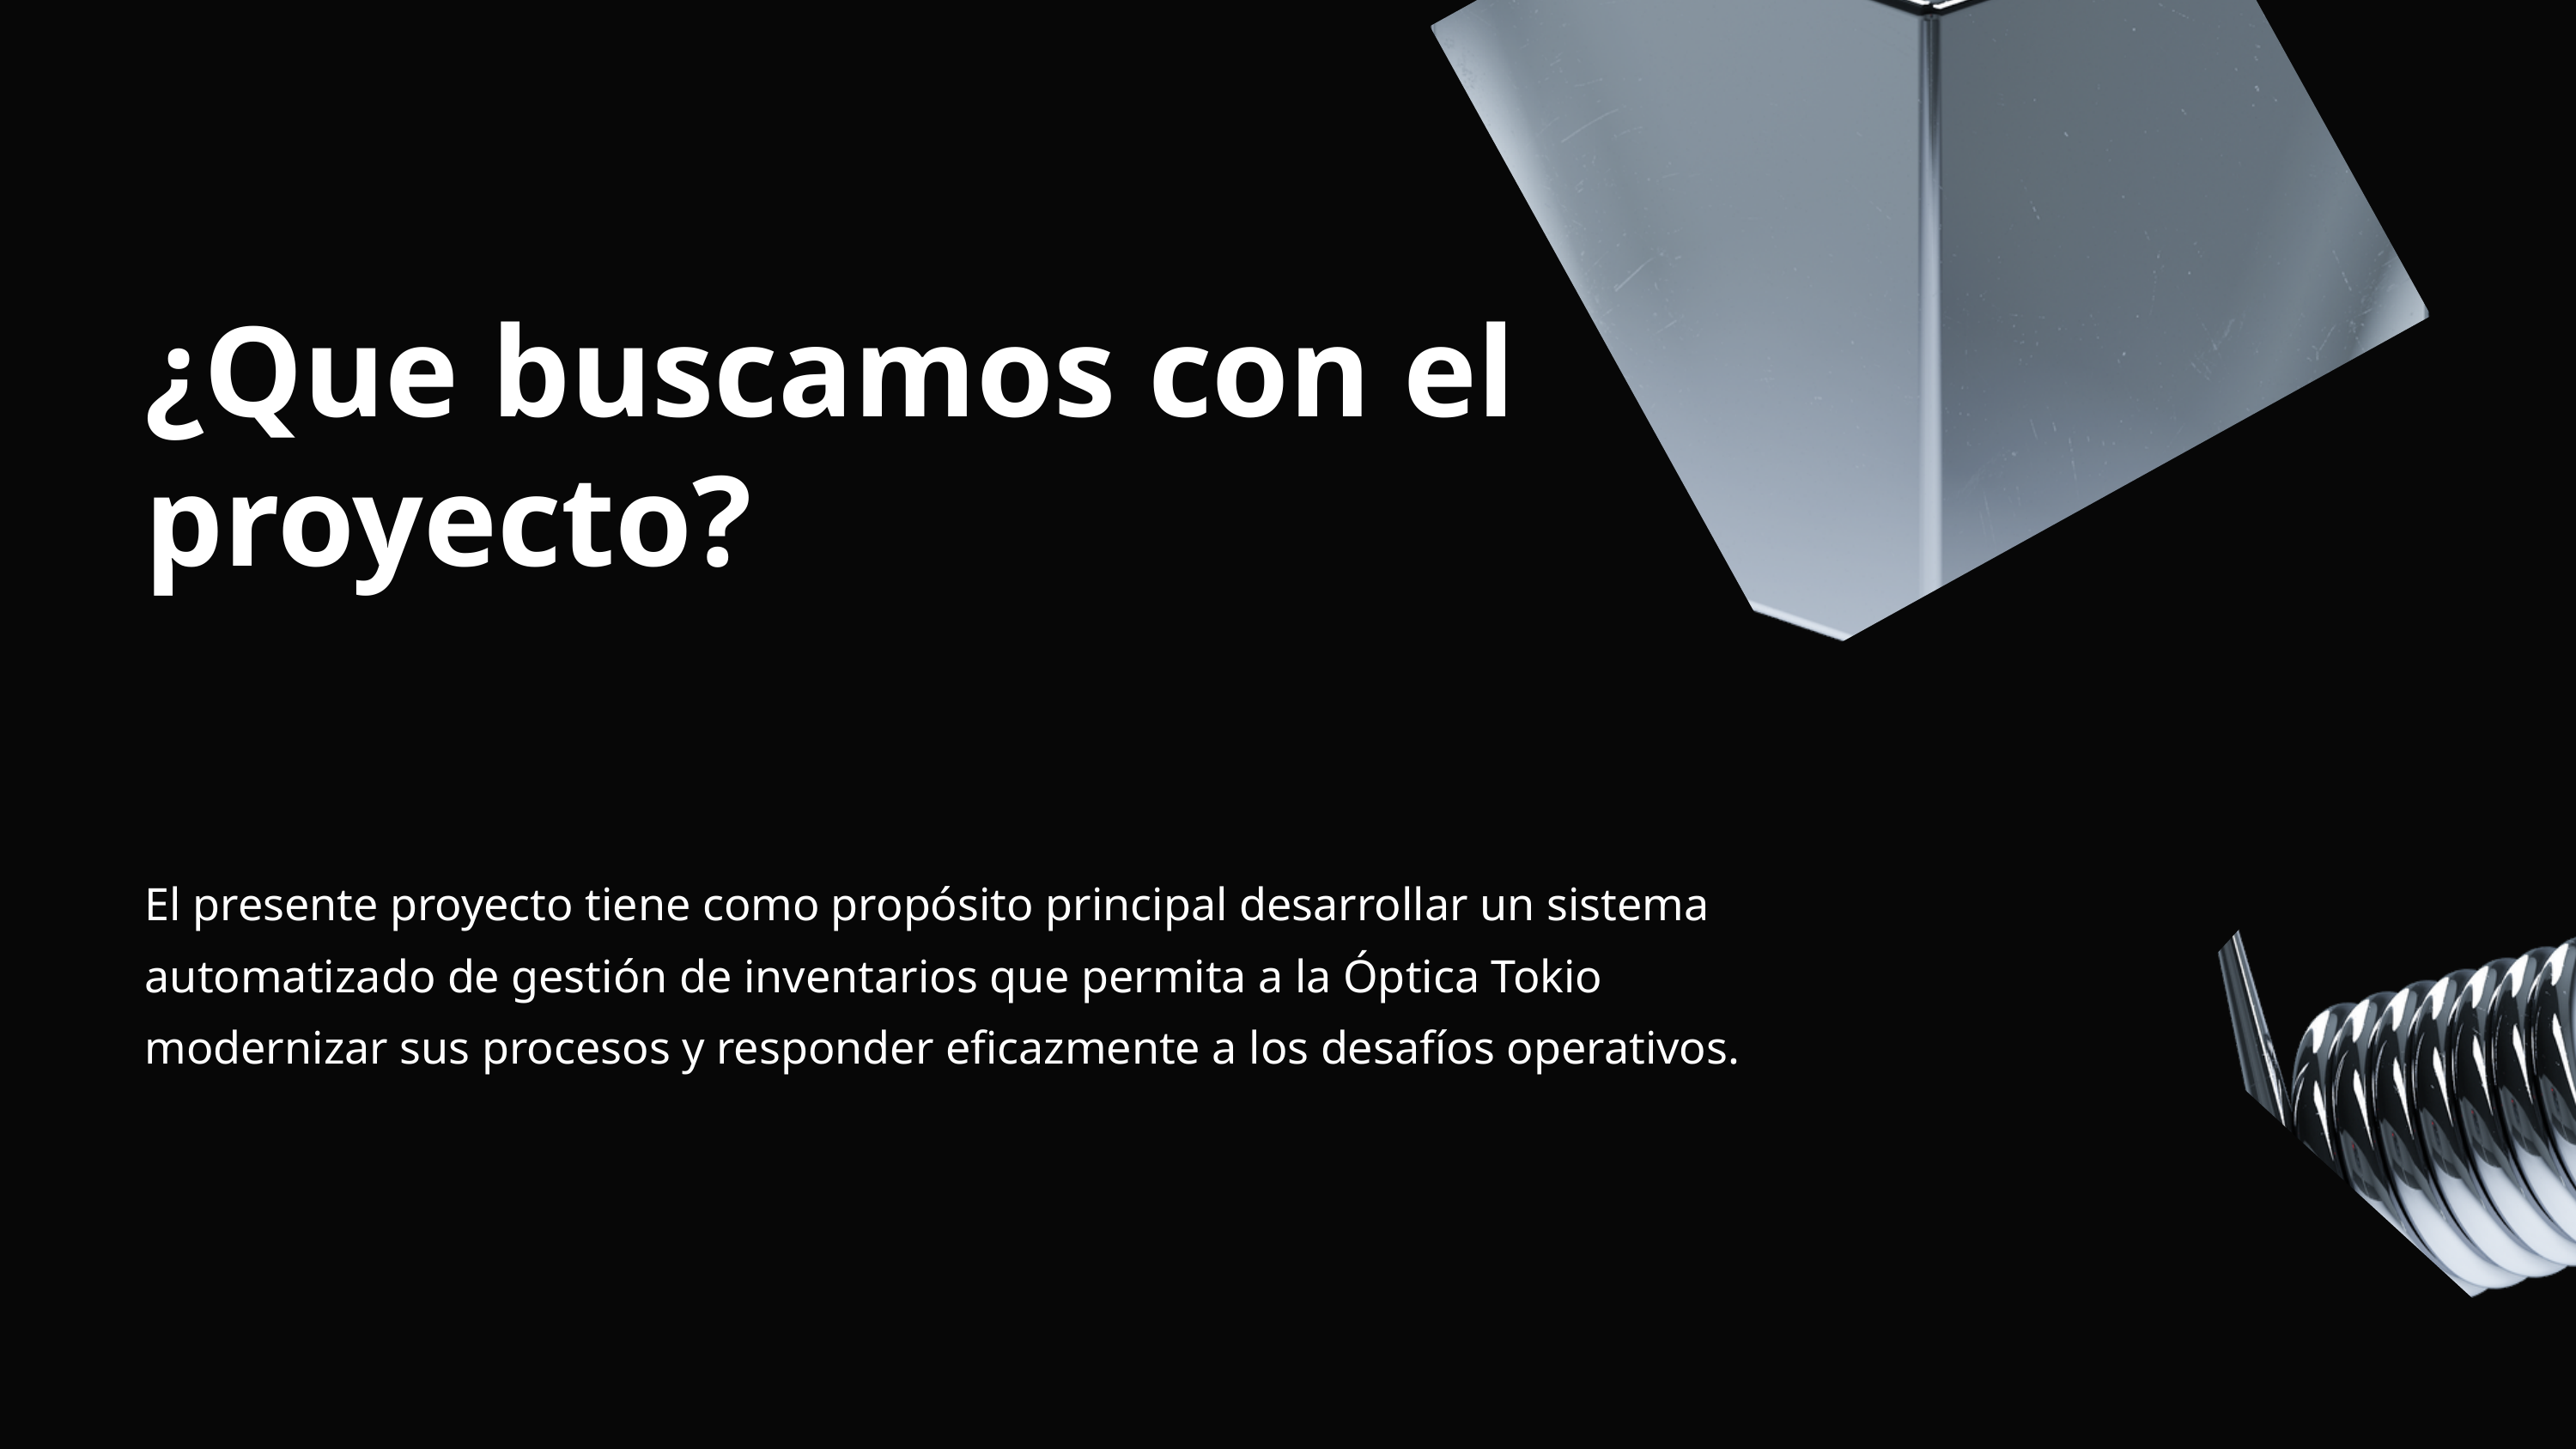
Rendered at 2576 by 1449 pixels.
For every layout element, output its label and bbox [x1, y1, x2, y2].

text_box [2161, 671, 2576, 1358]
text_box [144, 278, 1787, 1066]
text_box [1430, 0, 2432, 670]
